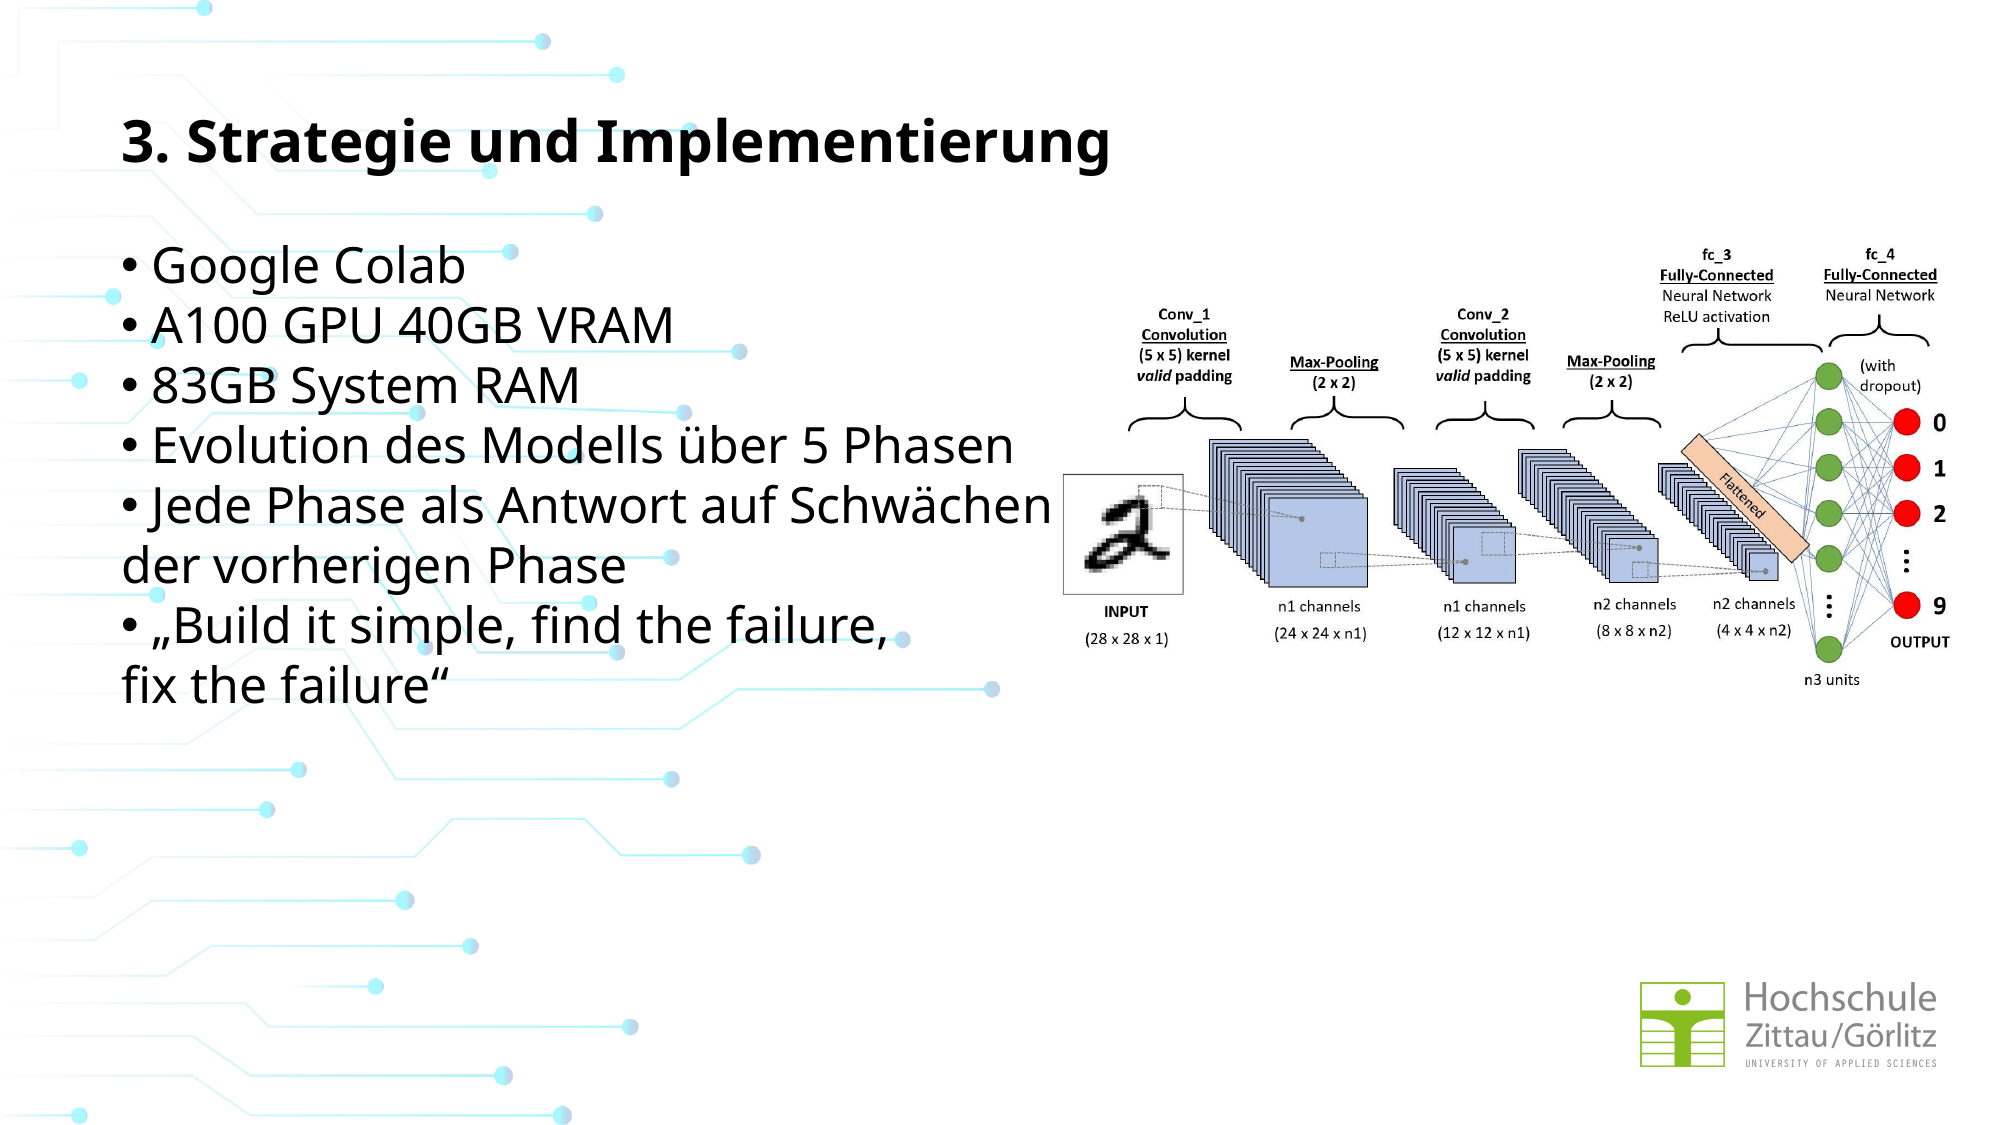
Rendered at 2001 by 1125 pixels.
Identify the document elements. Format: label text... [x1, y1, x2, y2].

picture [1059, 227, 1963, 711]
picture [0, 0, 1001, 1125]
picture [1639, 982, 1937, 1068]
text_box 3. Strategie und Implementierung Google Colab A100 GPU 40GB VRAM 83GB System RAM Evolution des Modells über 5 Phasen Jede Phase als Antwort auf Schwächen der vorherigen Phase „Build it simple, find the failure, fix the failure“ [1001, 96, 1418, 722]
